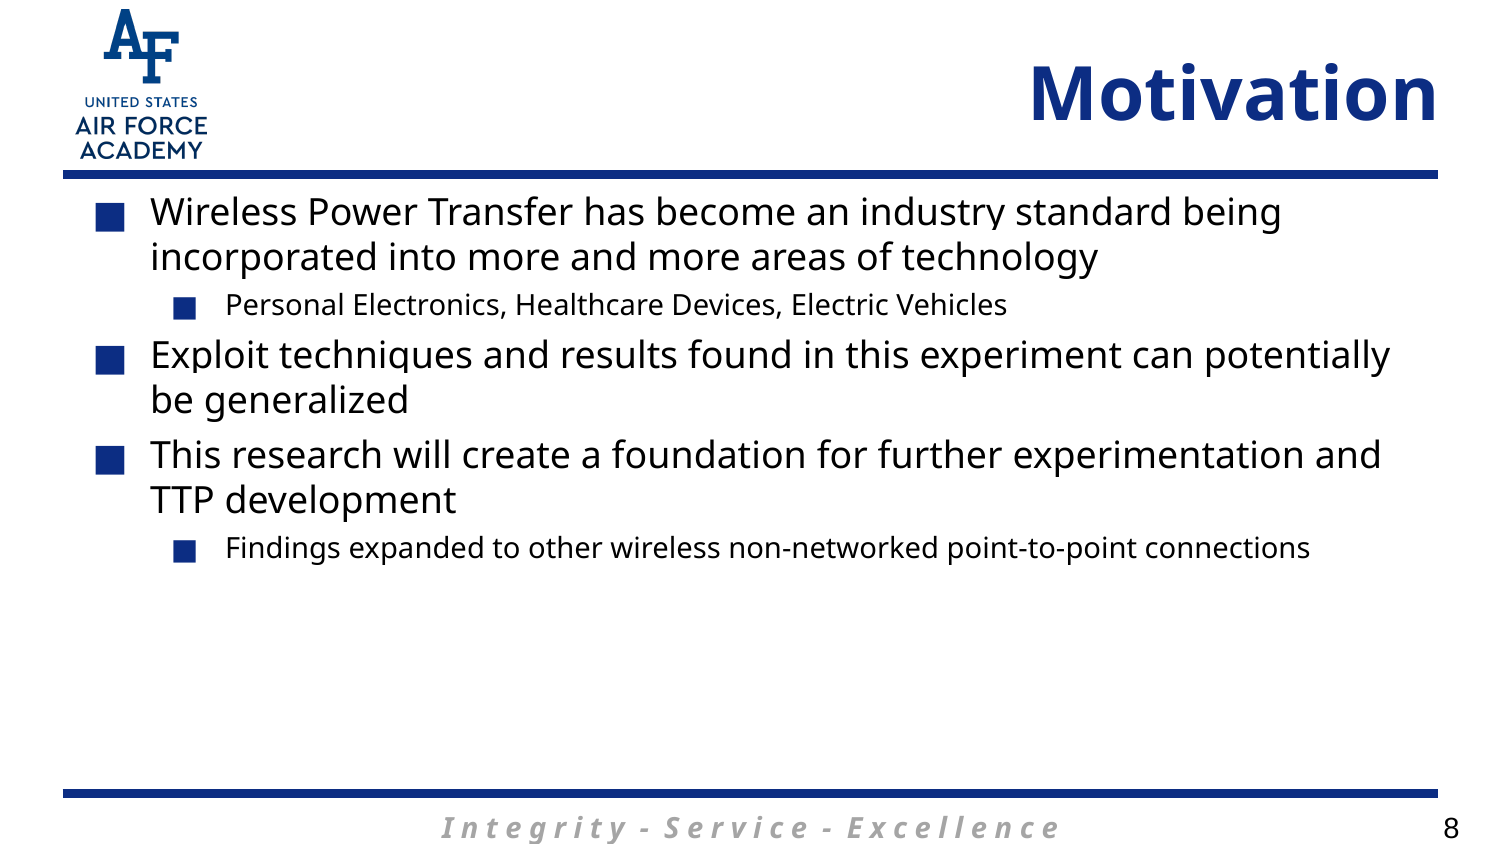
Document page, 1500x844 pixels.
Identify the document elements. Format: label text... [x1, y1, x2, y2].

slide_number 8 [1402, 802, 1500, 844]
title Motivation [300, 22, 1455, 158]
subtitle Wireless Power Transfer has become an industry standard being incorporated into more and more areas of technology Personal Electronics, Healthcare Devices, Electric Vehicles Exploit techniques and results found in this experiment can potentially be generalized This research will create a foundation for further experimentation and TTP development Findings expanded to other wireless non-networked point-to-point connections [60, 180, 1440, 788]
picture [75, 9, 207, 159]
